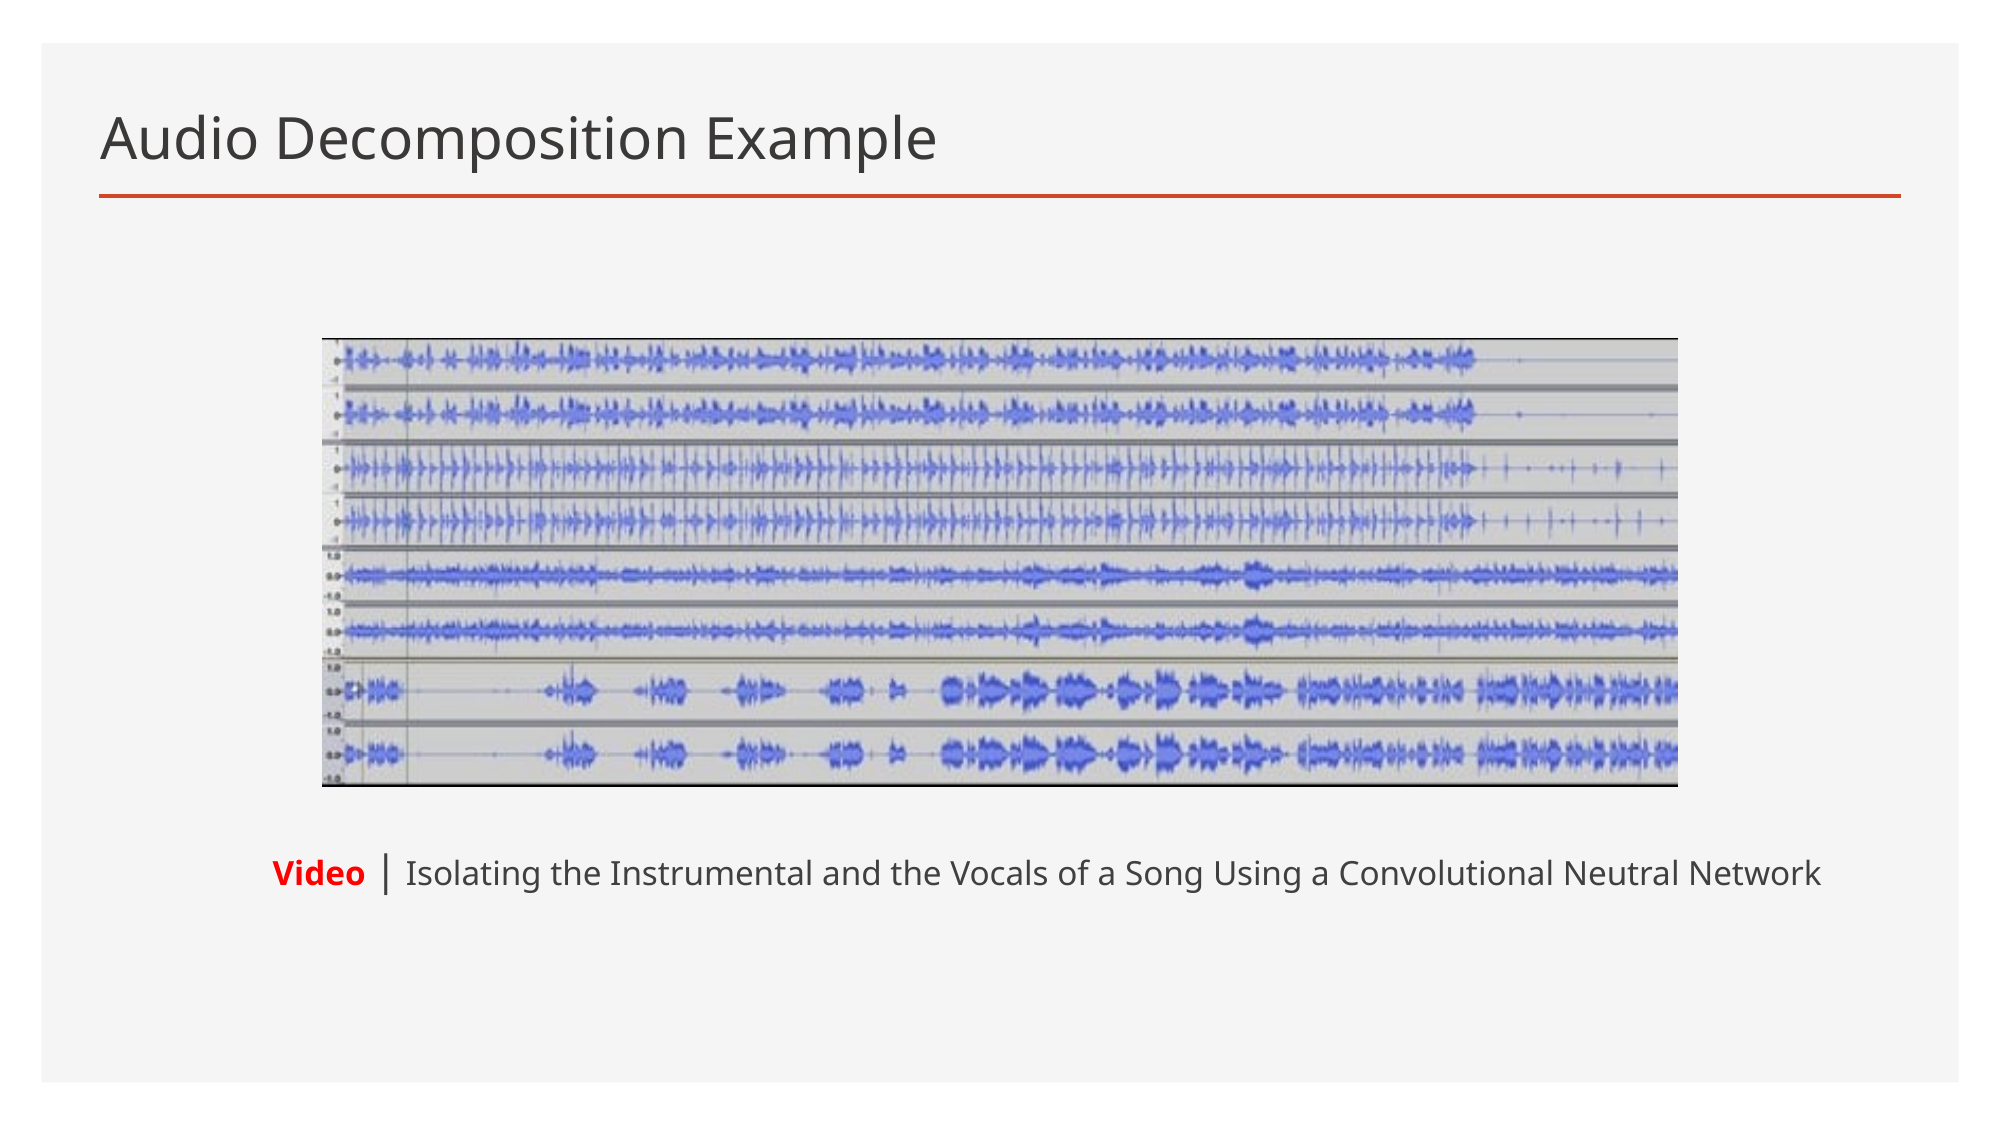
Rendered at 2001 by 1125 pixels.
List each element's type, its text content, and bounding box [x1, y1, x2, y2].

text_box Video | Isolating the Instrumental and the Vocals of a Song Using a Convolutional Neutral Network [257, 848, 1959, 947]
title Audio Decomposition Example [85, 73, 1214, 179]
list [321, 337, 1679, 788]
